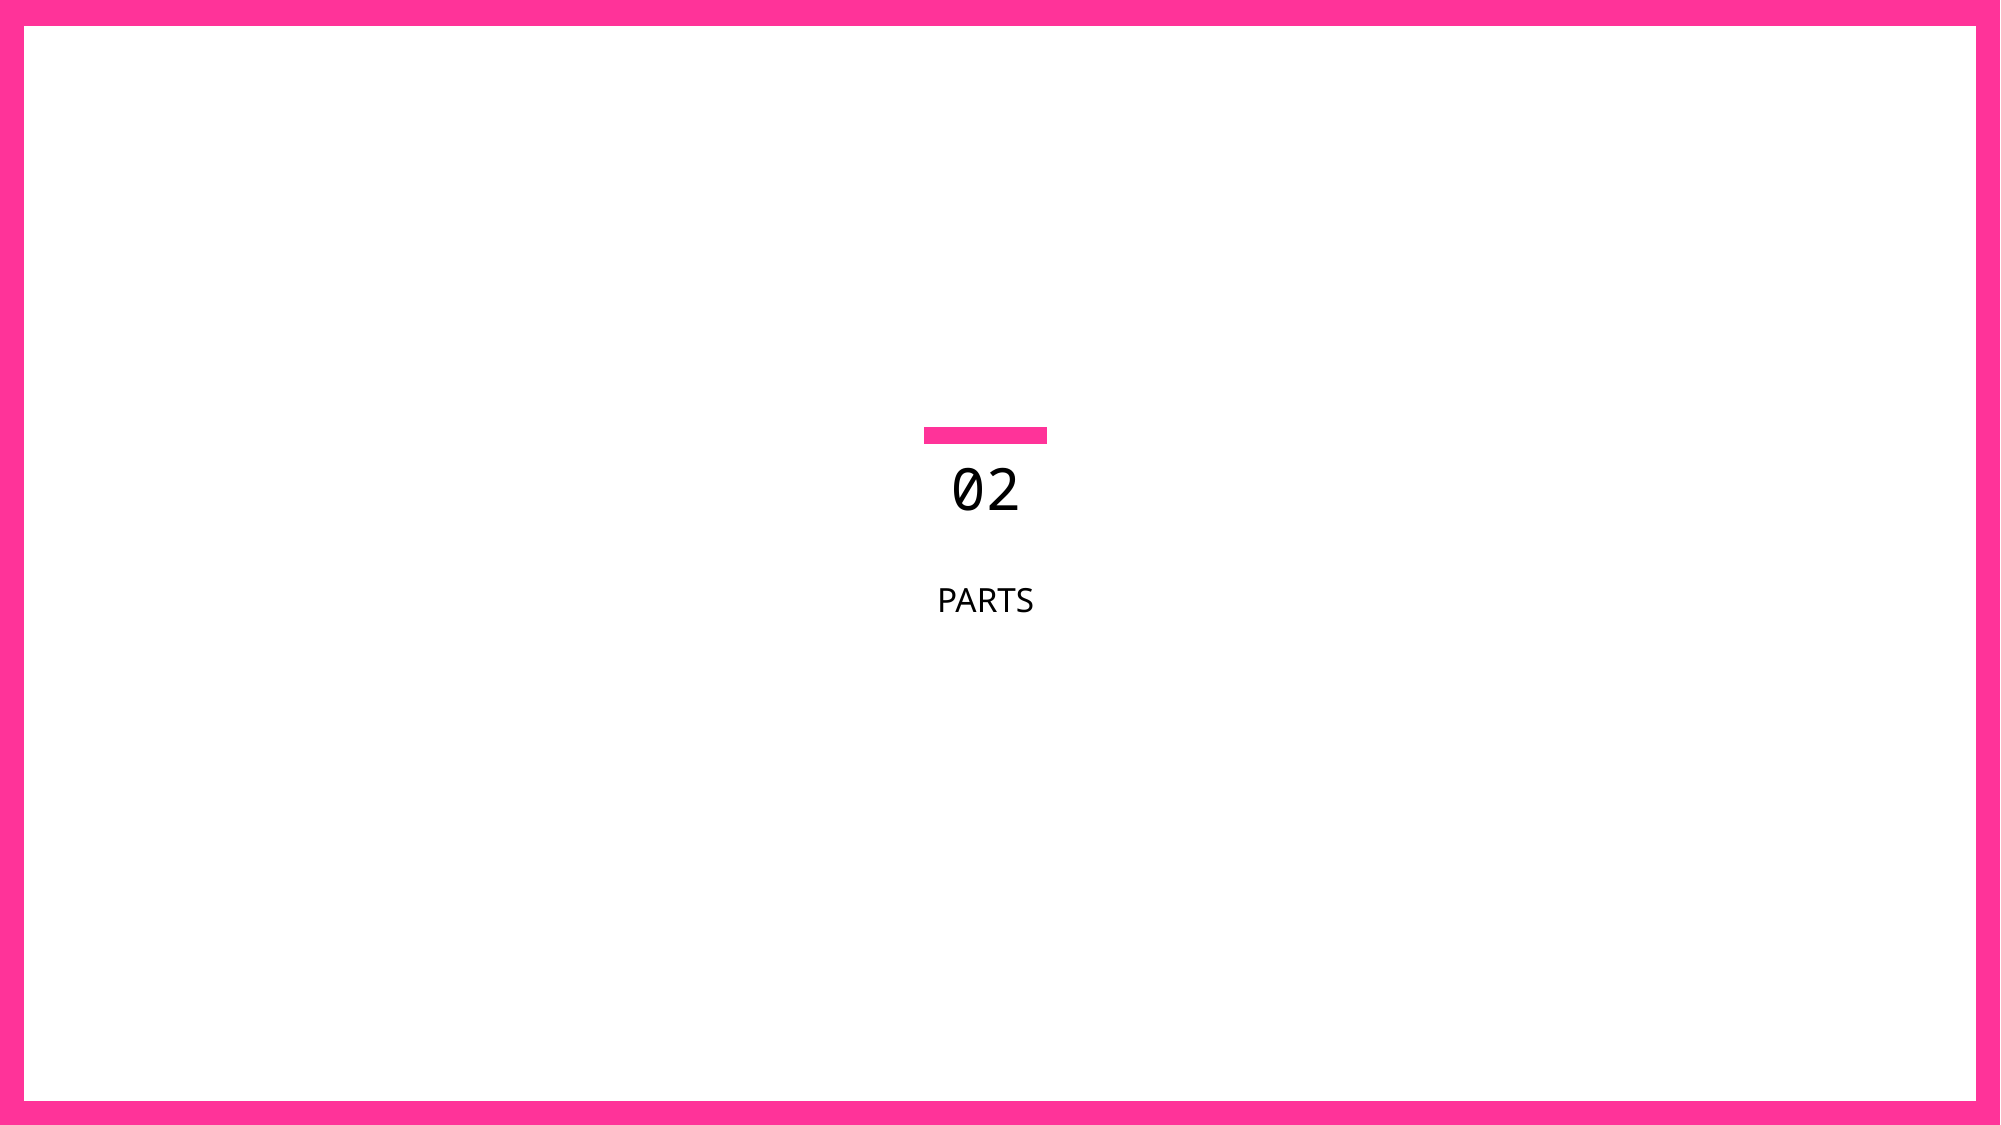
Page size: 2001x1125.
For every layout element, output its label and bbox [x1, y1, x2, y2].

text_box [0, 0, 2000, 1125]
